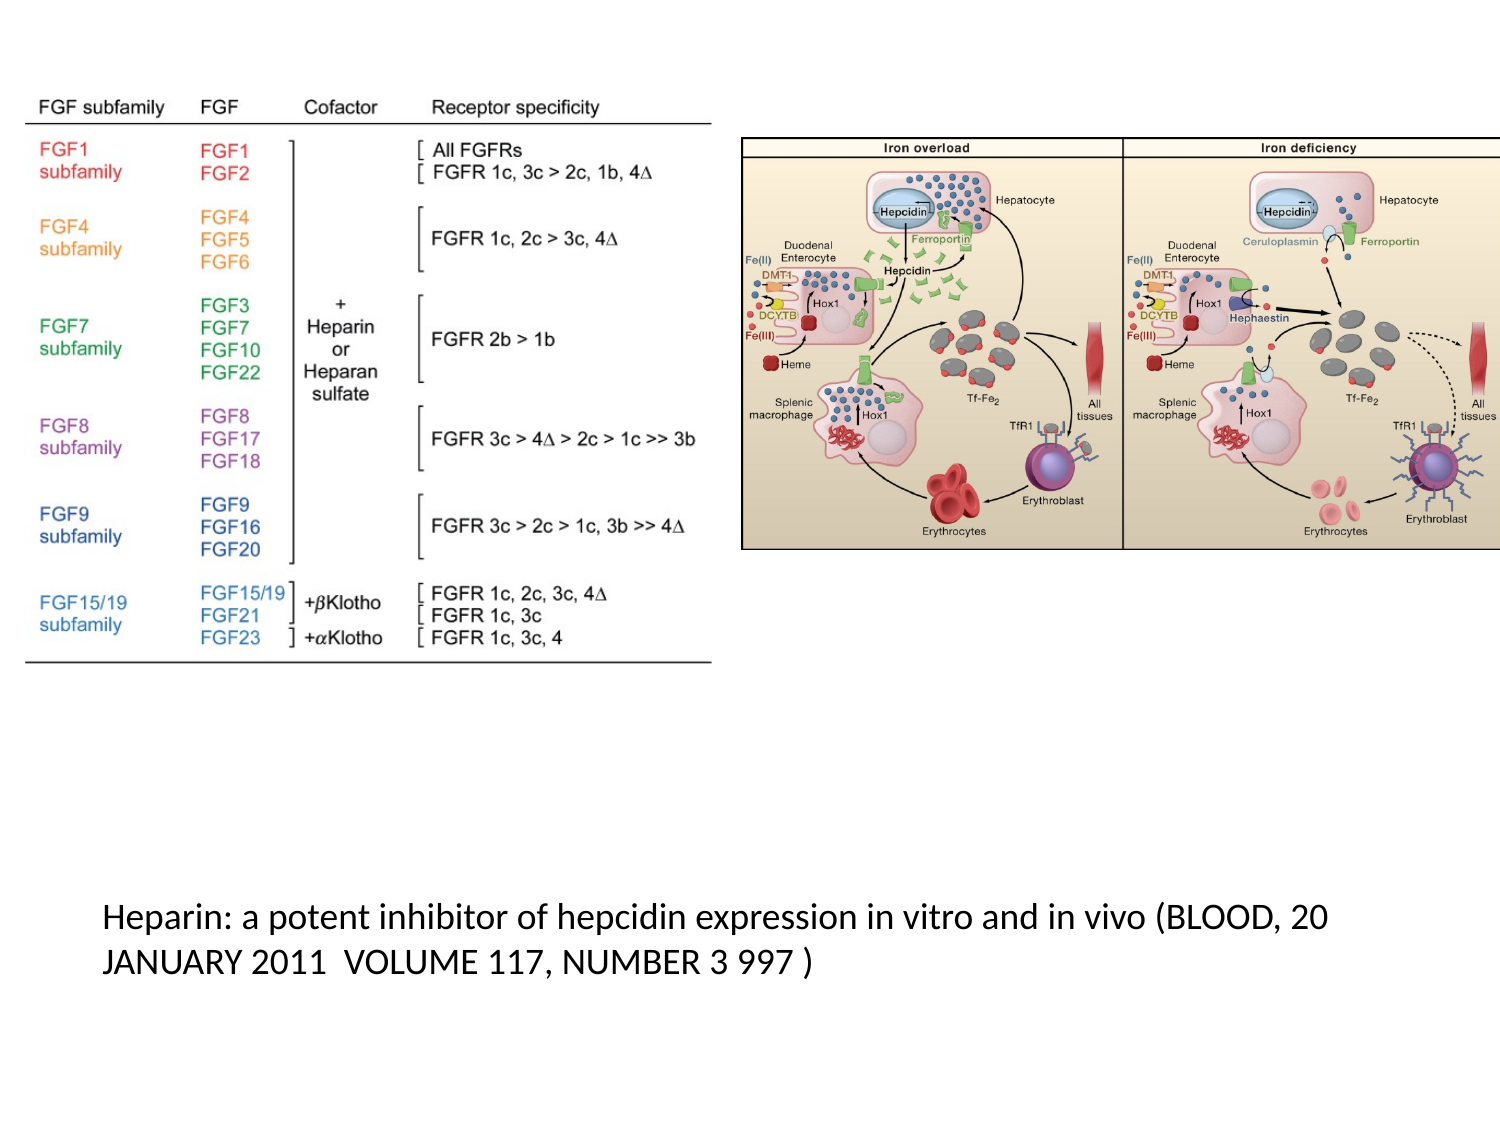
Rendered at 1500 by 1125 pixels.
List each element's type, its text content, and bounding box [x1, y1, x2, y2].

text_box Heparin: a potent inhibitor of hepcidin expression in vitro and in vivo (BLOOD, 20 JANUARY 2011 VOLUME 117, NUMBER 3 997 ) [87, 884, 1425, 990]
picture [741, 137, 1500, 551]
picture [24, 99, 713, 665]
